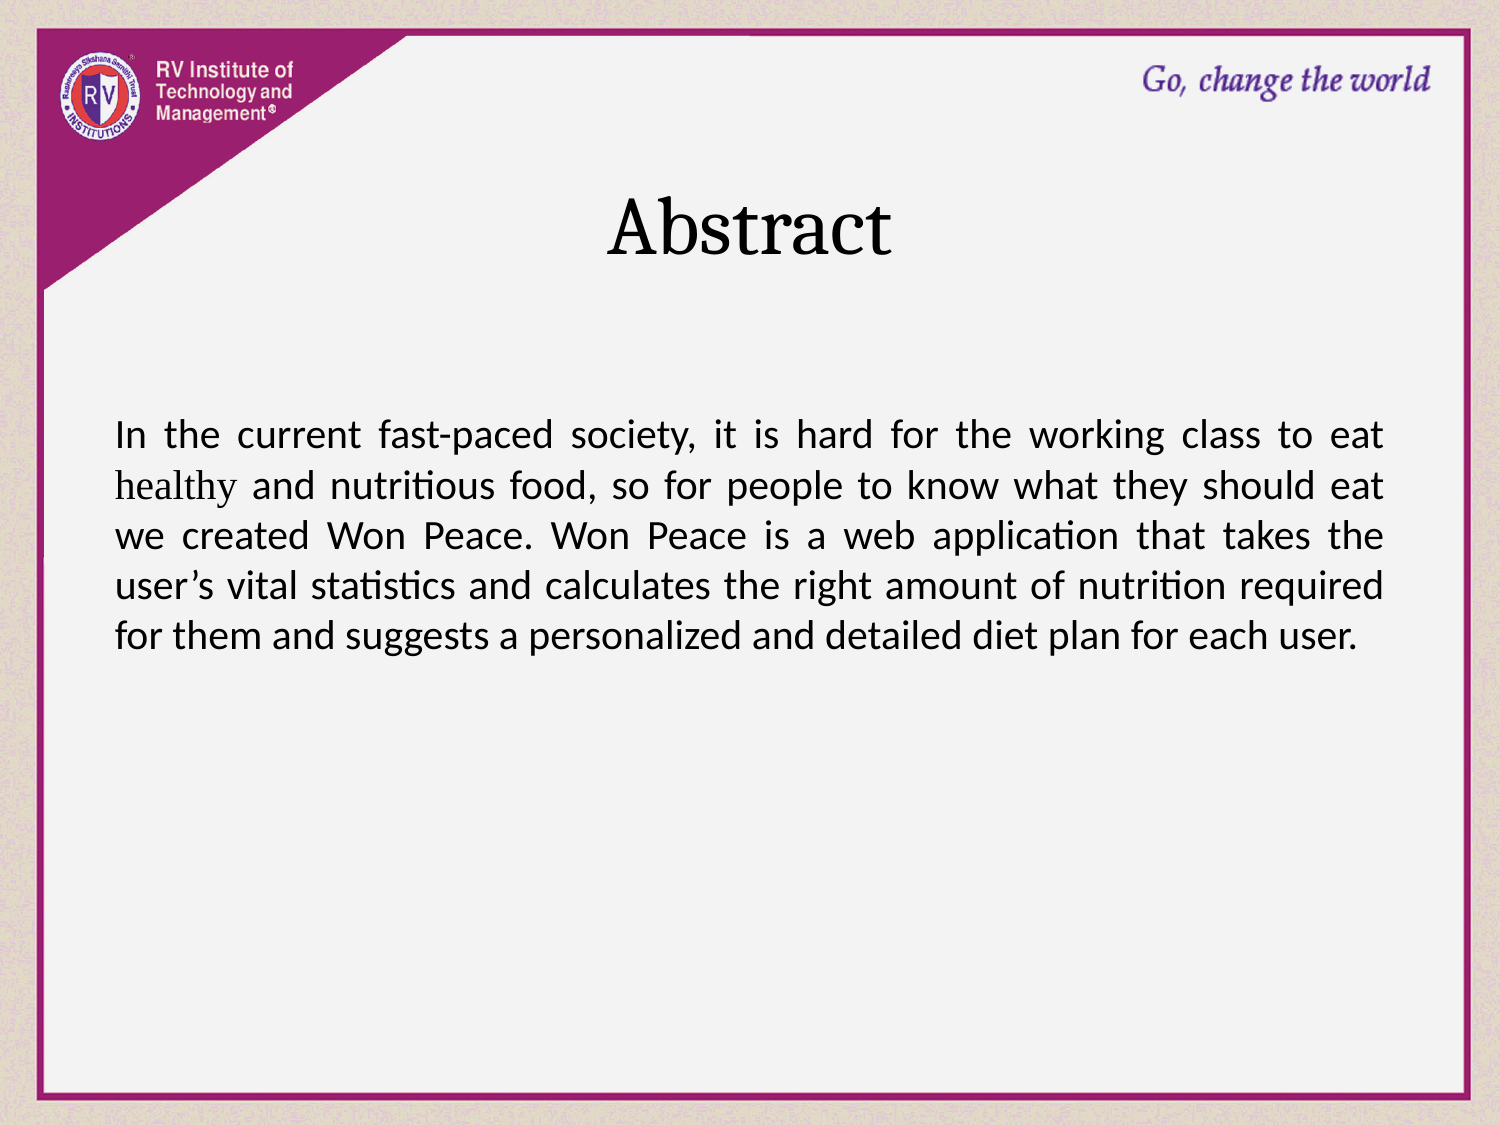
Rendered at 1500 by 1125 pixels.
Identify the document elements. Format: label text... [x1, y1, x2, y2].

picture [0, 0, 1500, 1125]
text_box In the current fast-paced society, it is hard for the working class to eat healthy and nutritious food, so for people to know what they should eat we created Won Peace. Won Peace is a web application that takes the user’s vital statistics and calculates the right amount of nutrition required for them and suggests a personalized and detailed diet plan for each user. [99, 399, 1400, 665]
text_box Abstract [411, 174, 1089, 276]
